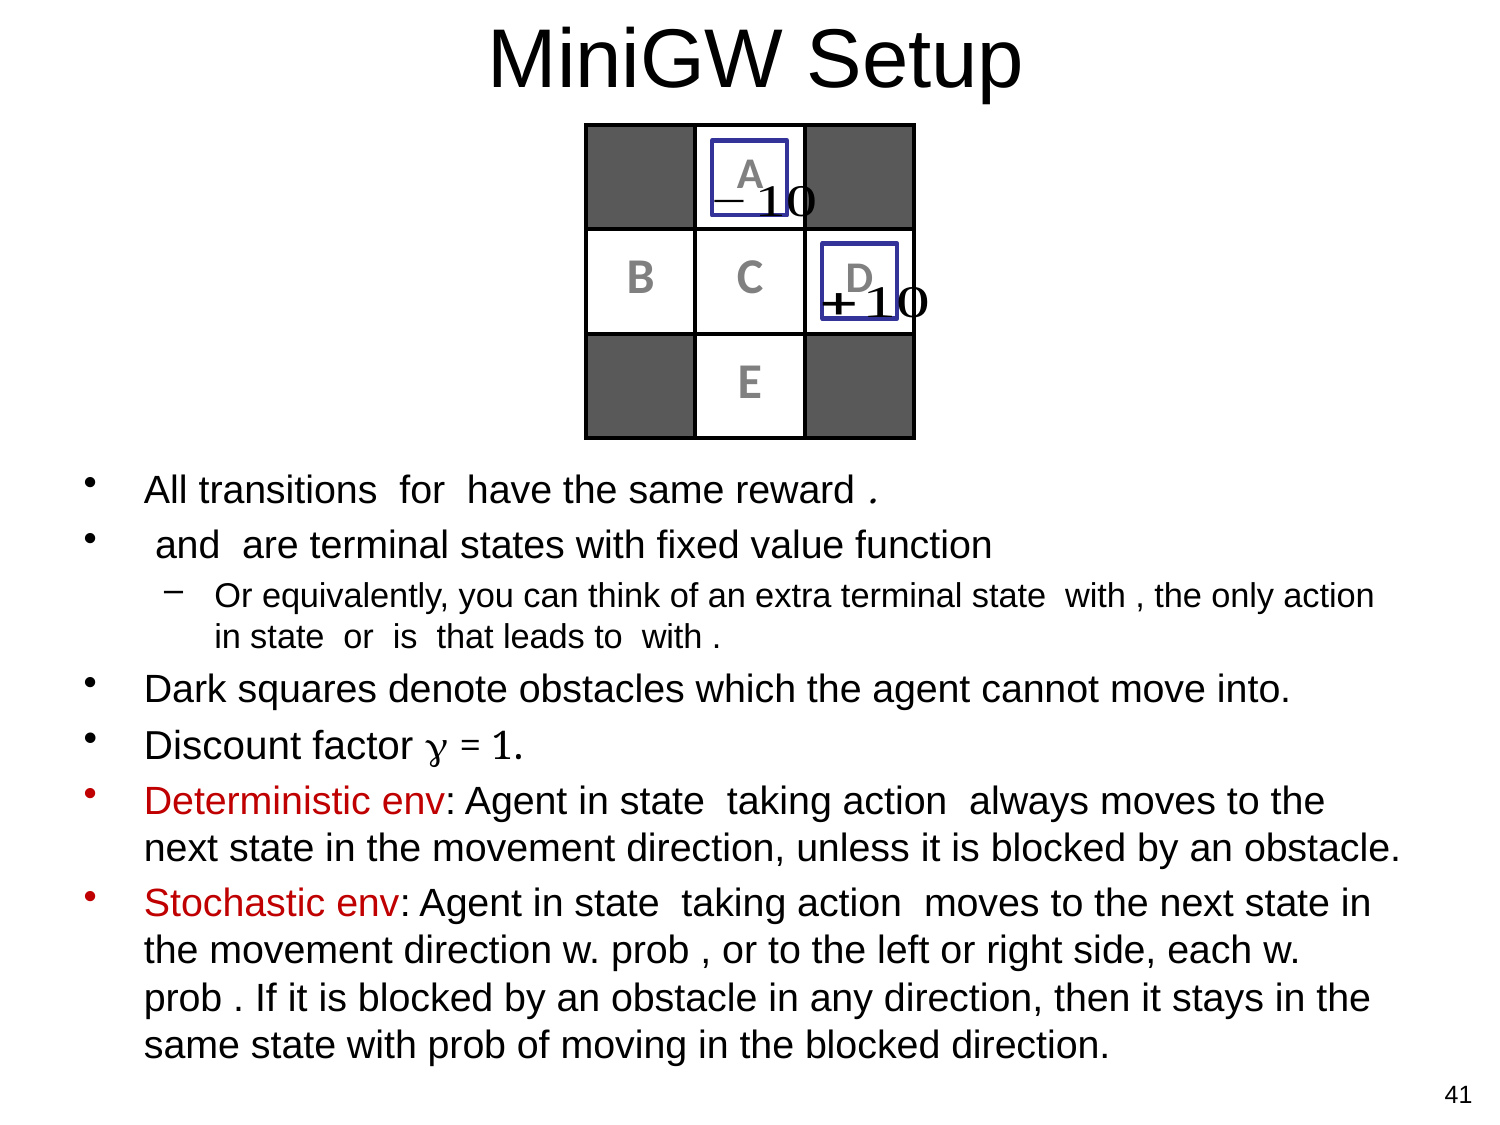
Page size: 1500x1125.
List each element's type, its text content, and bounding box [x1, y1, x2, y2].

table_header [588, 127, 693, 227]
table_header A [697, 127, 803, 227]
text_box [820, 241, 899, 321]
table_header [807, 127, 912, 227]
table_cell [807, 336, 912, 436]
table_cell E [697, 336, 803, 436]
table_cell D [807, 231, 912, 332]
title MiniGW Setup [37, 0, 1476, 126]
table_cell B [588, 231, 693, 332]
slide_number 41 [1137, 1070, 1488, 1112]
table_cell [588, 336, 693, 436]
table_cell C [697, 231, 803, 332]
text_box [710, 138, 789, 217]
